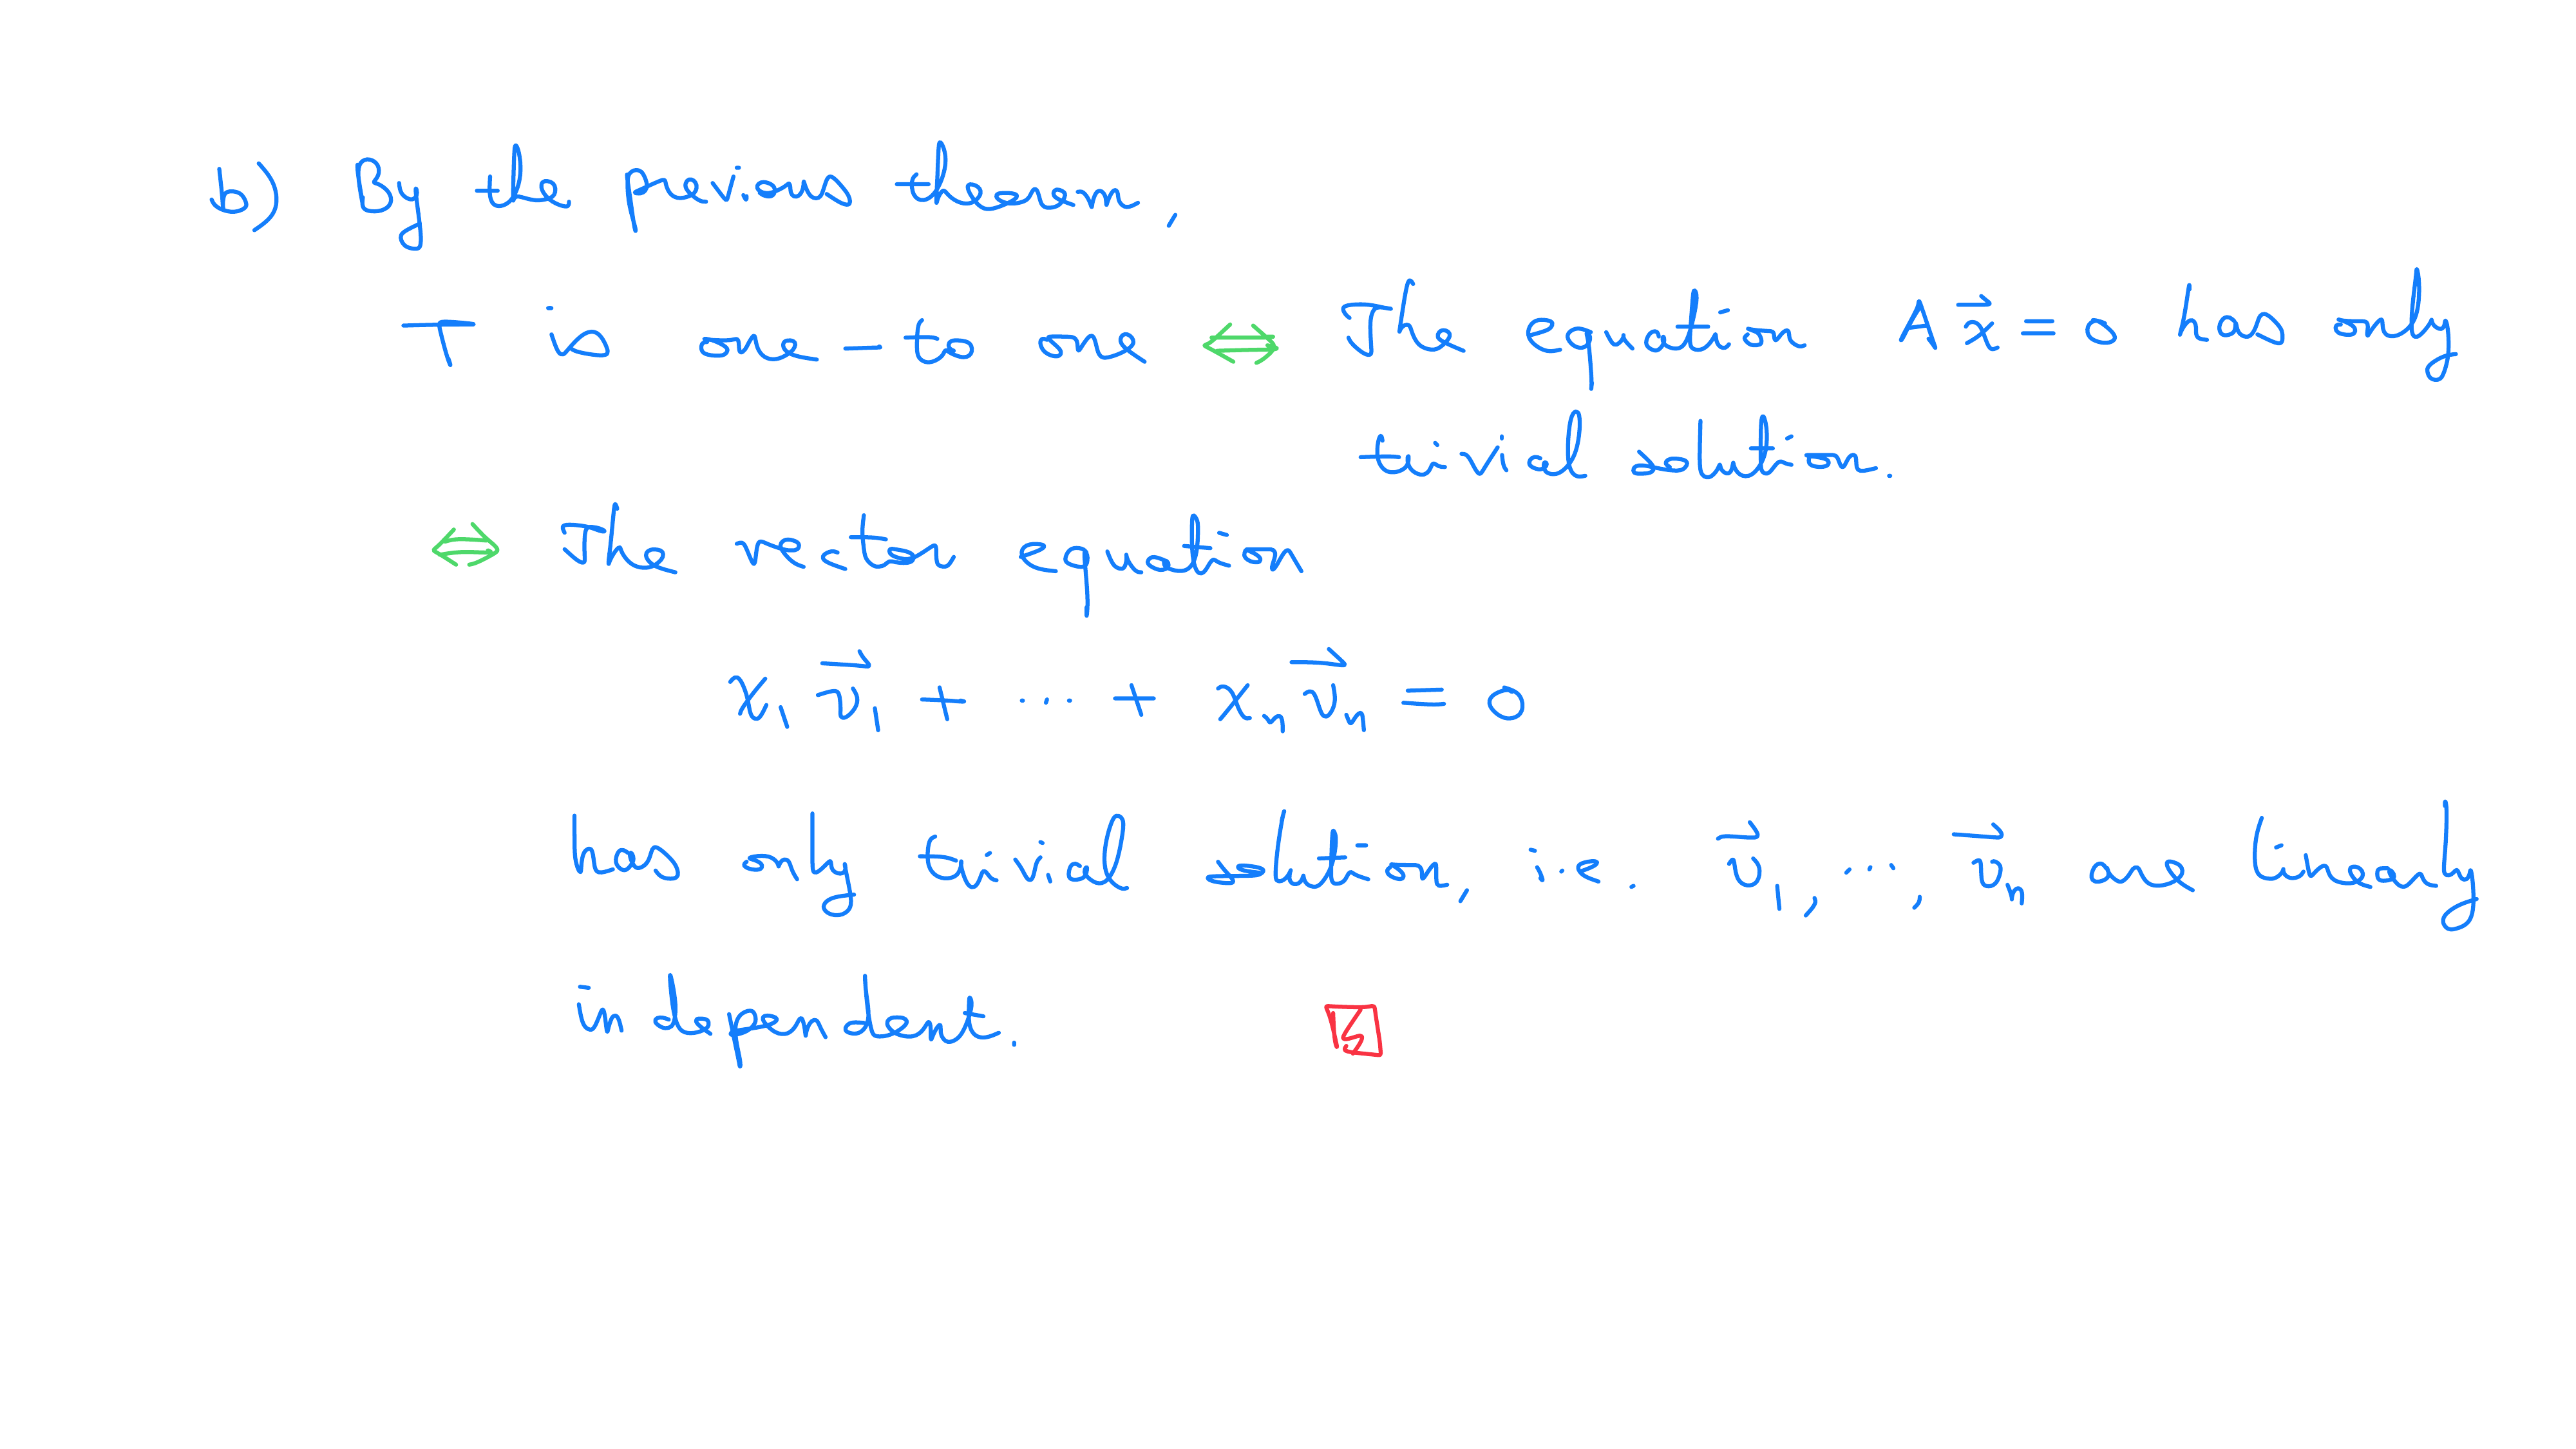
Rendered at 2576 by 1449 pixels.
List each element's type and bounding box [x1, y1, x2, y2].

text_box [211, 142, 2477, 1067]
